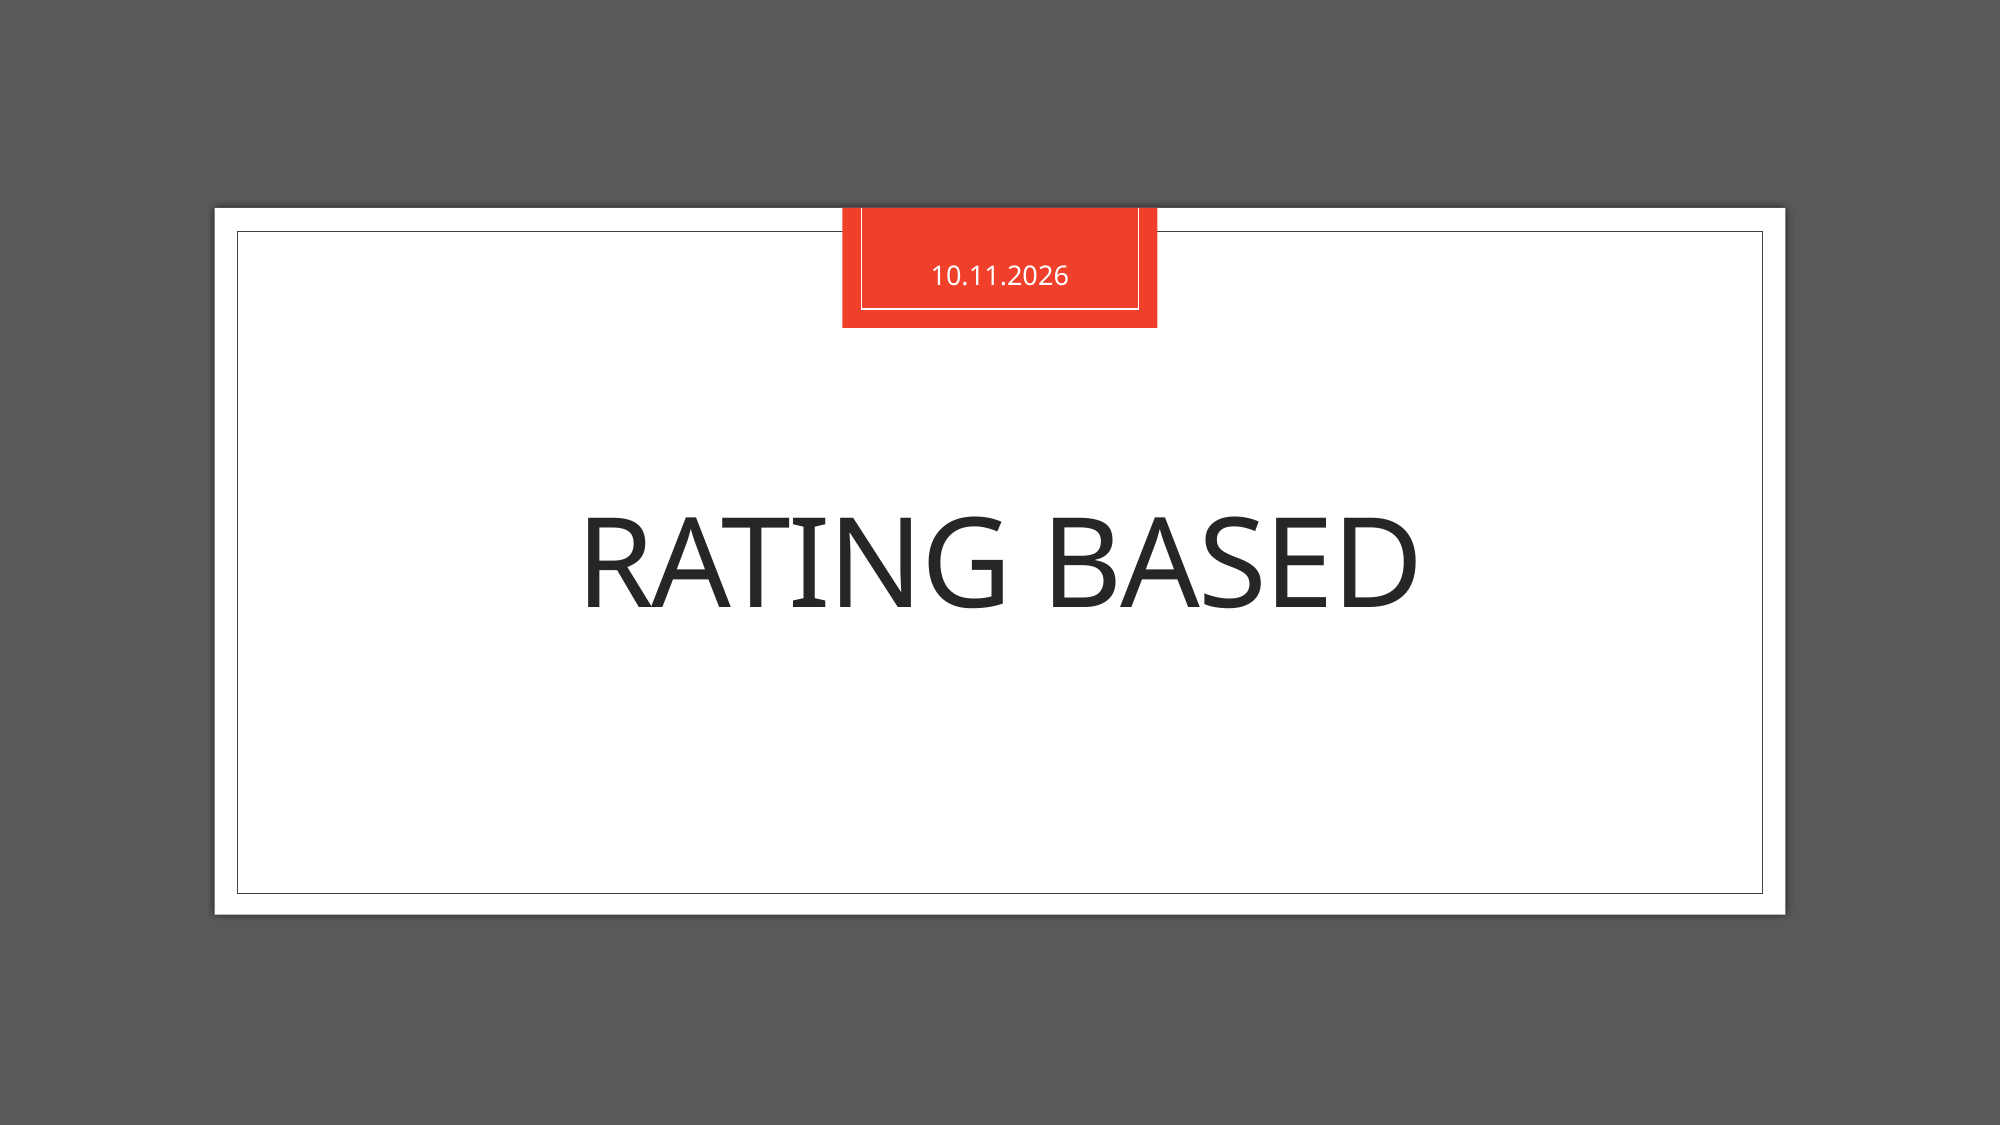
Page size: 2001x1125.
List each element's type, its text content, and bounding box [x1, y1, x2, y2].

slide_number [872, 220, 1128, 303]
title Rating based [267, 373, 1733, 769]
